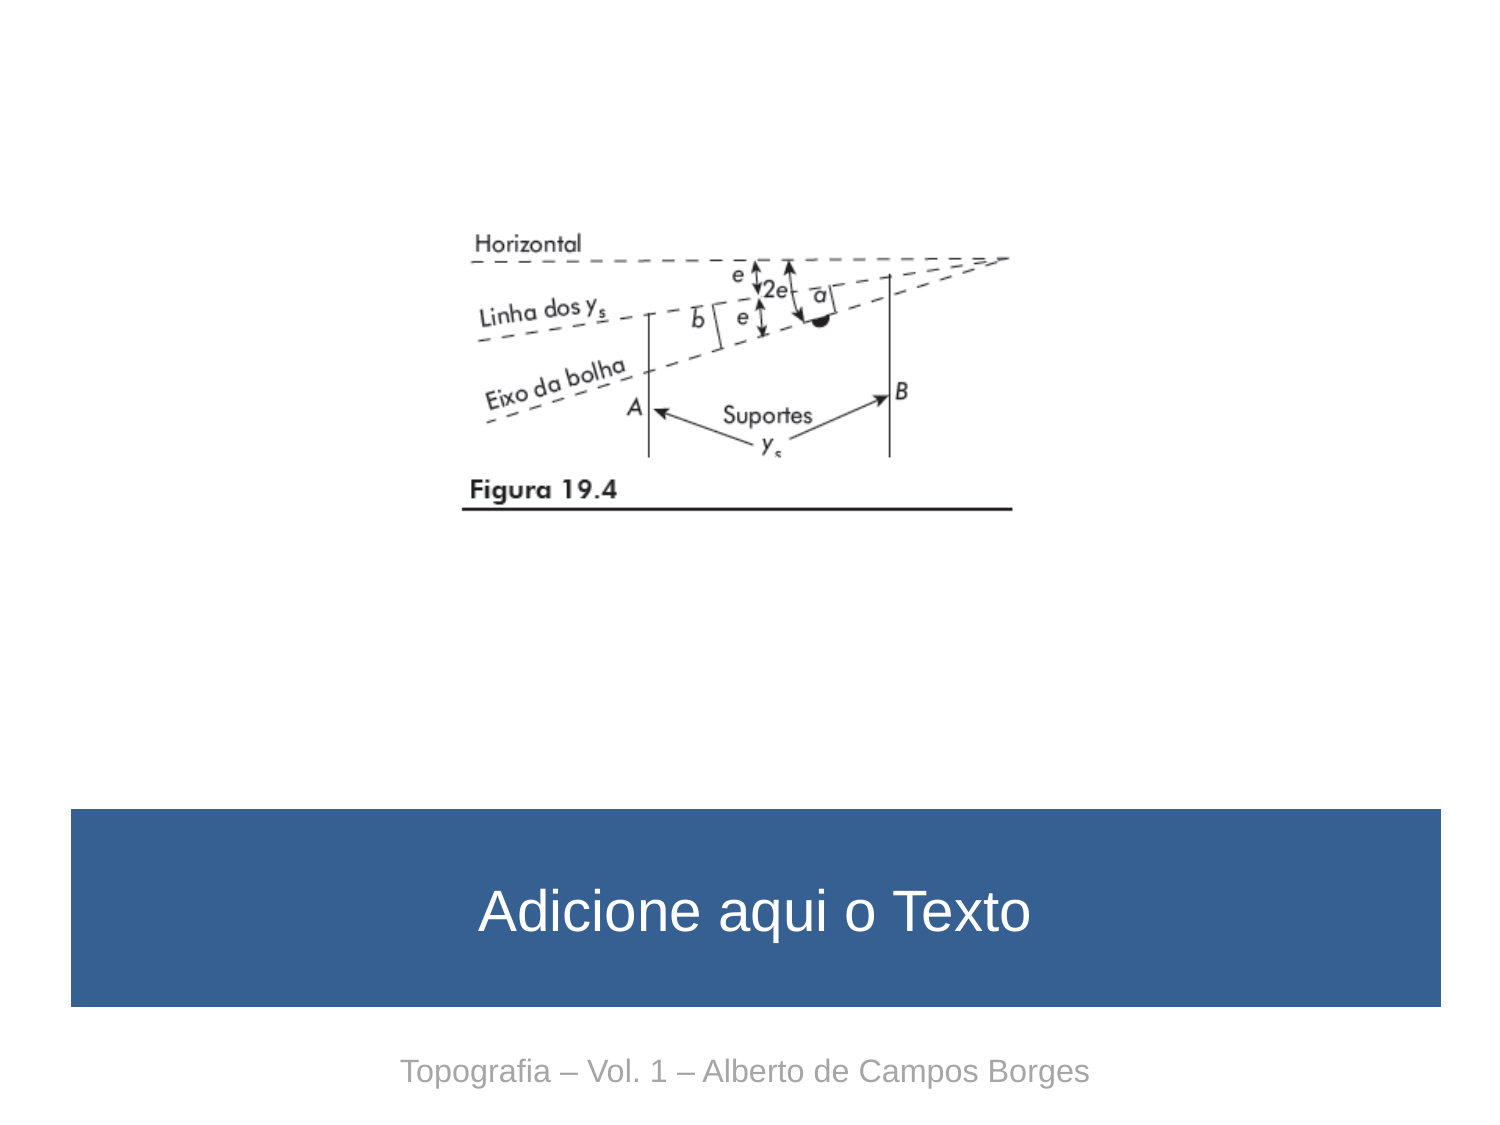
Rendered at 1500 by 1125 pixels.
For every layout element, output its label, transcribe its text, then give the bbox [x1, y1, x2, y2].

text_box Adicione aqui o Texto [70, 808, 1442, 1008]
picture [455, 219, 1044, 530]
footer Topografia – Vol. 1 – Alberto de Campos Borges [0, 1042, 1500, 1103]
